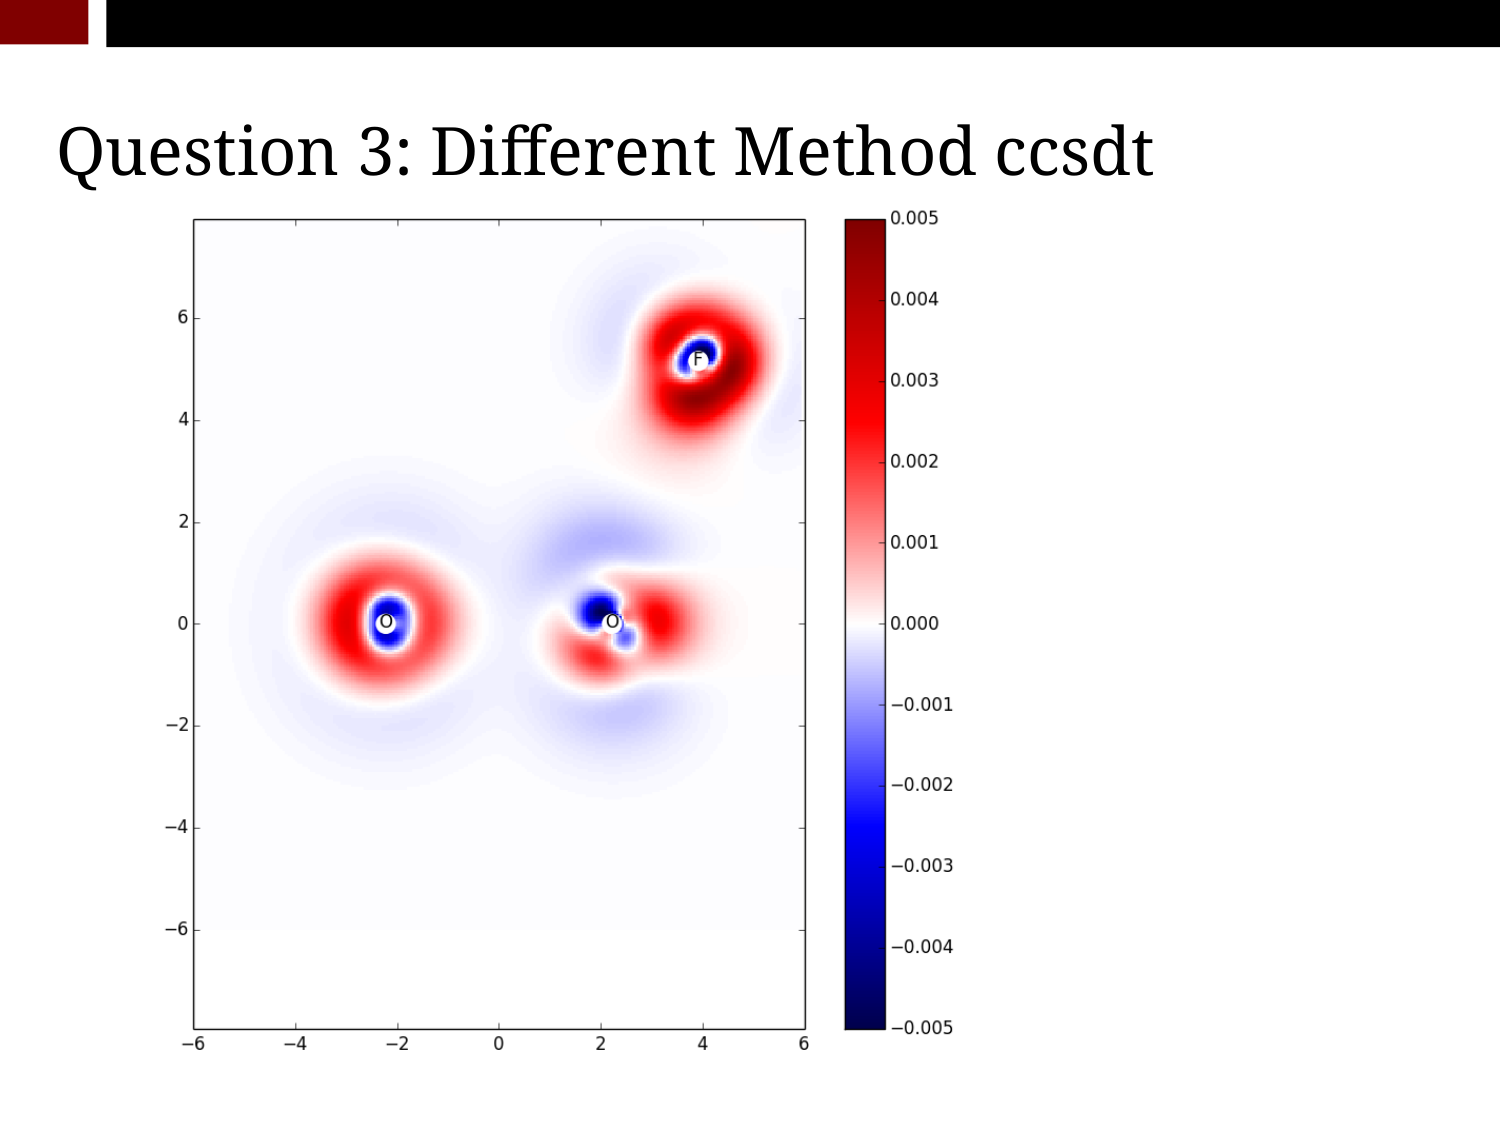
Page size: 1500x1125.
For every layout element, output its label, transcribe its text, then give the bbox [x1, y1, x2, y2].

picture [29, 118, 1070, 1125]
text_box Question 3: Different Method ccsdt [41, 101, 1388, 197]
text_box [106, 0, 1500, 48]
text_box [0, 0, 89, 45]
